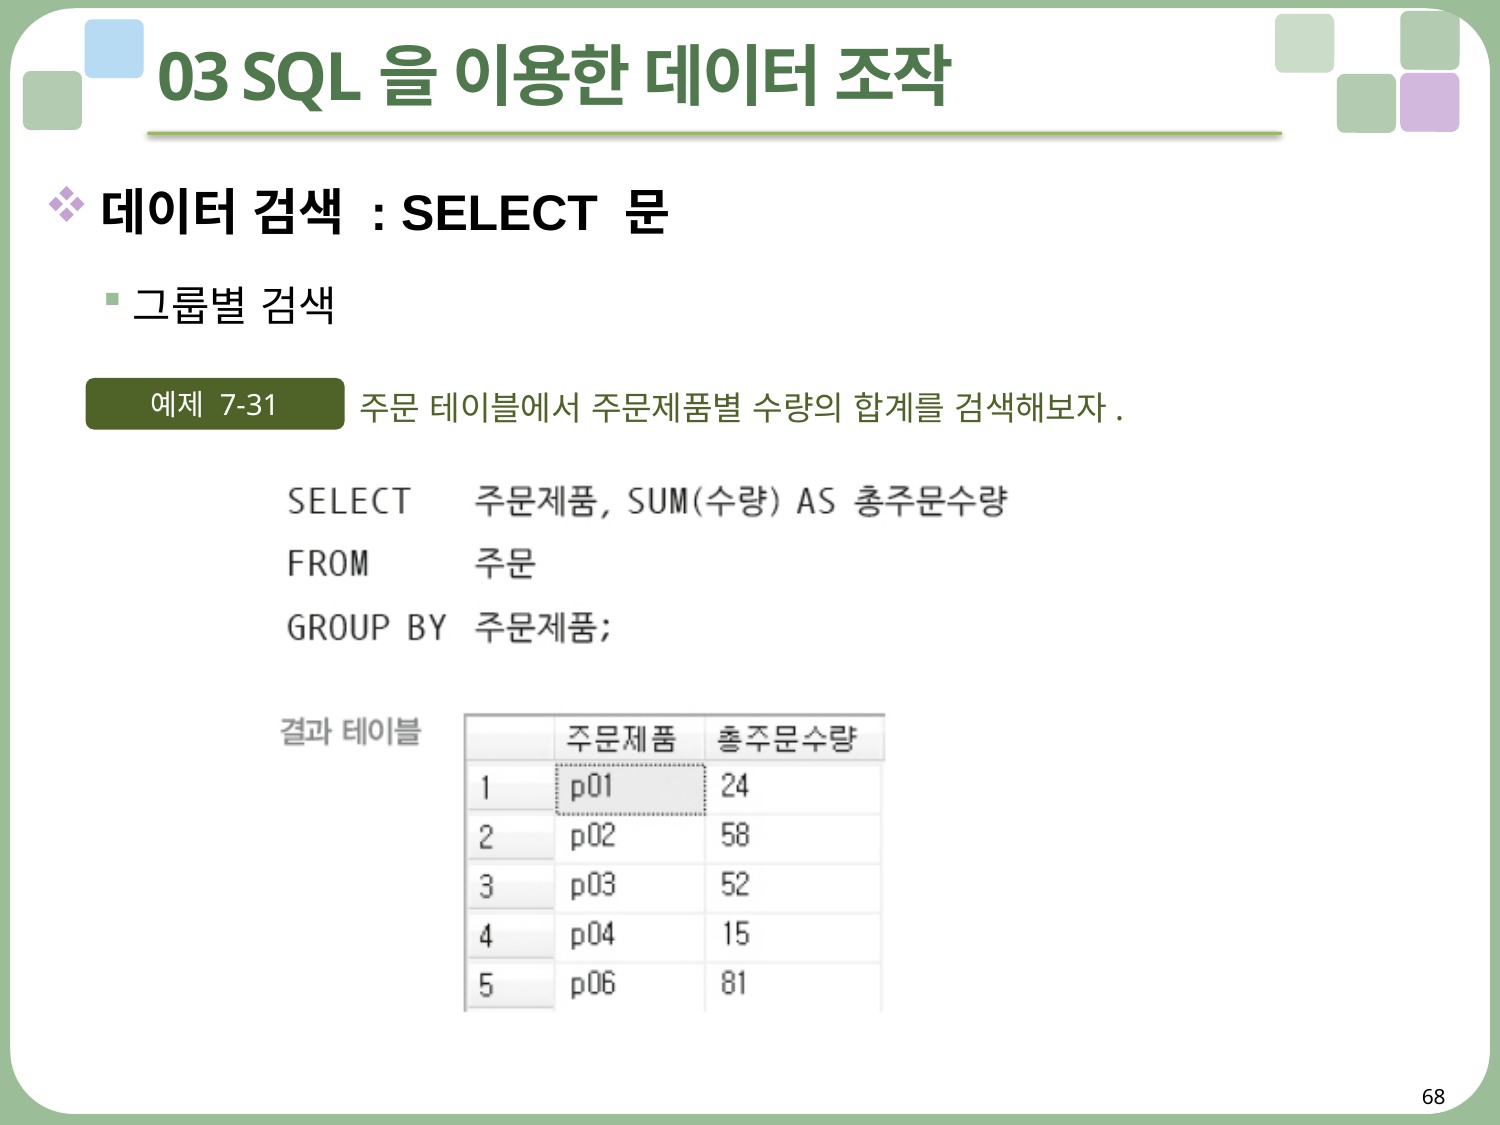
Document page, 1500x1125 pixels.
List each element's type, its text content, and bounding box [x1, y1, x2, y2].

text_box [85, 377, 1474, 436]
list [264, 466, 1253, 1061]
picture [0, 0, 1500, 1125]
title 03 SQL을 이용한 데이터 조작 [142, 25, 1459, 123]
text_box 데이터 검색 : SELECT 문 그룹별 검색 [29, 172, 1459, 1083]
